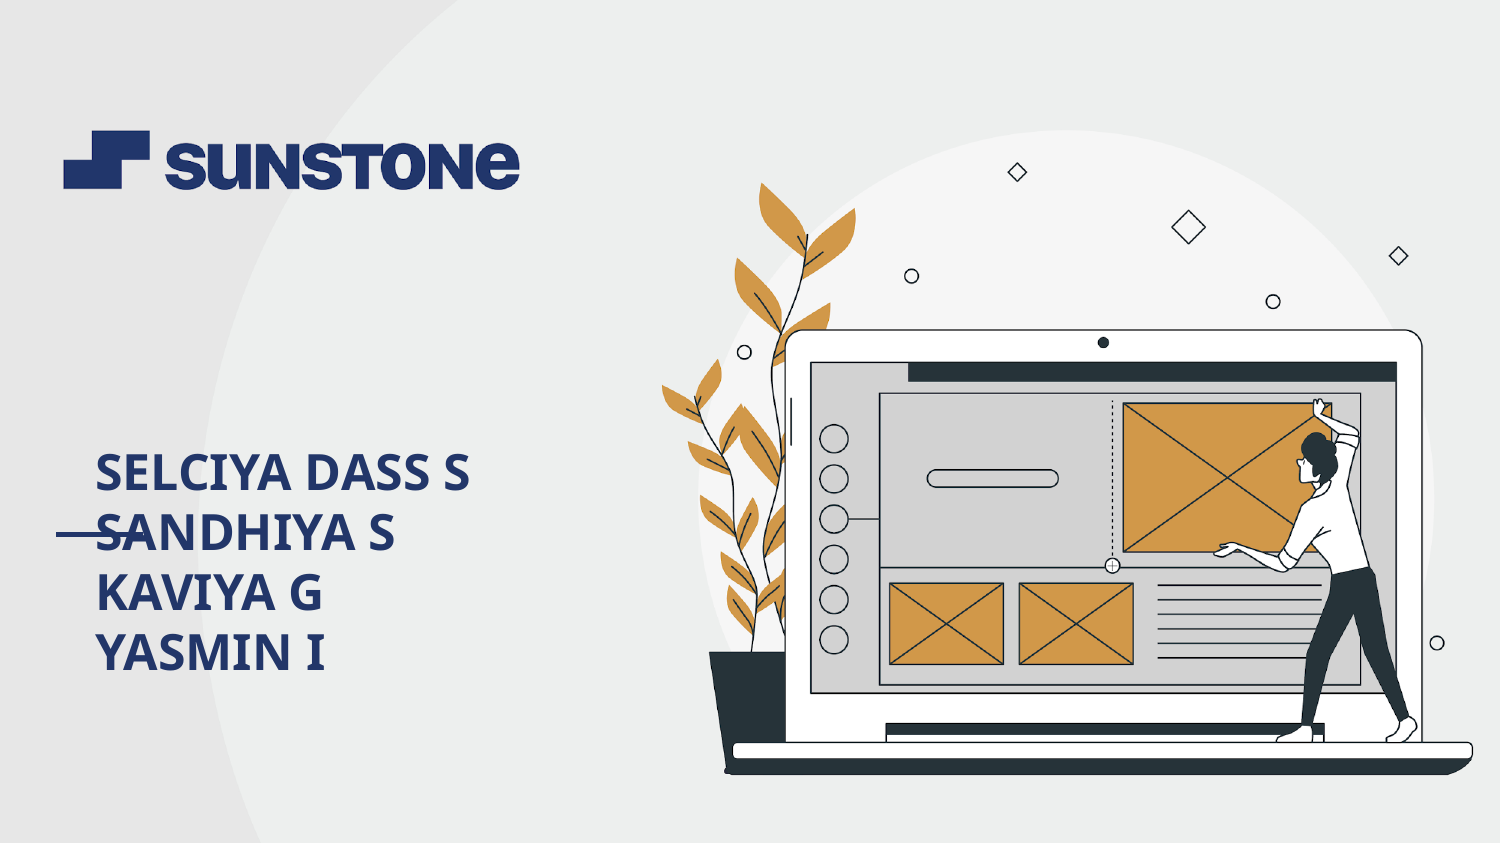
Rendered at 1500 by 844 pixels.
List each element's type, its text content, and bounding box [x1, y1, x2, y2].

picture [0, 0, 1500, 843]
list SELCIYA DASS S SANDHIYA S KAVIYA G YASMIN I [42, 433, 587, 506]
